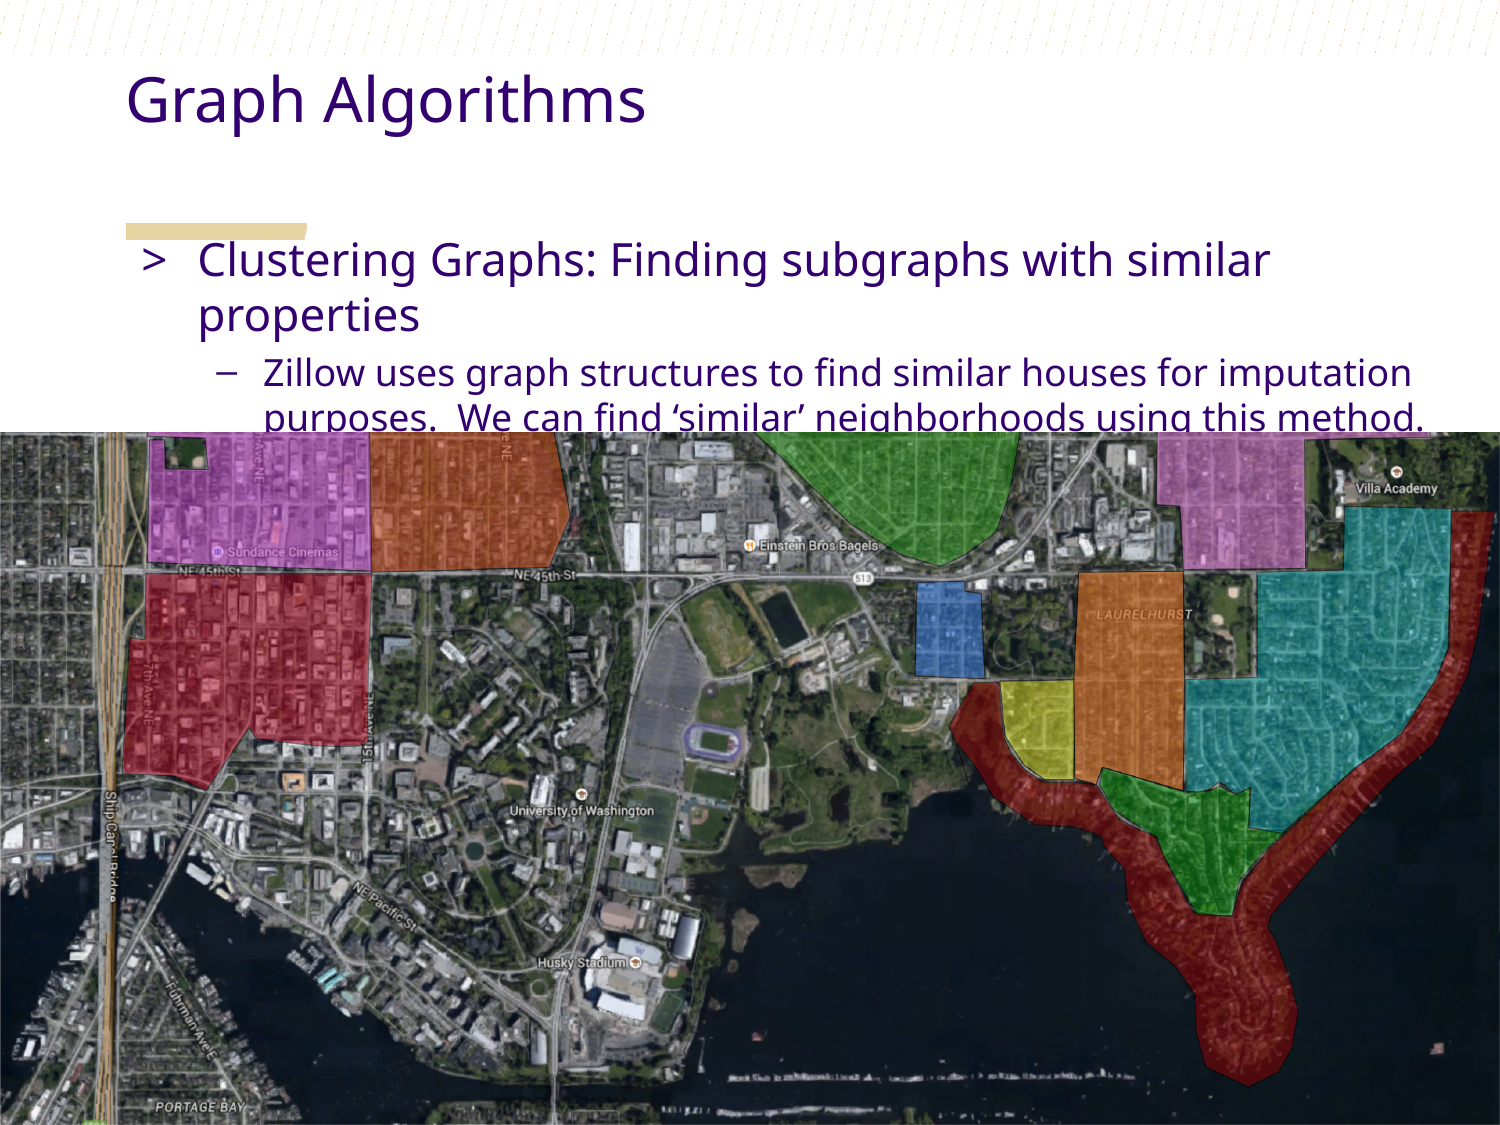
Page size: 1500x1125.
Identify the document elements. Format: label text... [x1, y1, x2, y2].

picture [0, 0, 1500, 56]
picture [0, 431, 1500, 1125]
list Clustering Graphs: Finding subgraphs with similar properties Zillow uses graph structures to find similar houses for imputation purposes. We can find ‘similar’ neighborhoods using this method. [126, 223, 1472, 430]
list Graph Algorithms [110, 60, 1453, 224]
